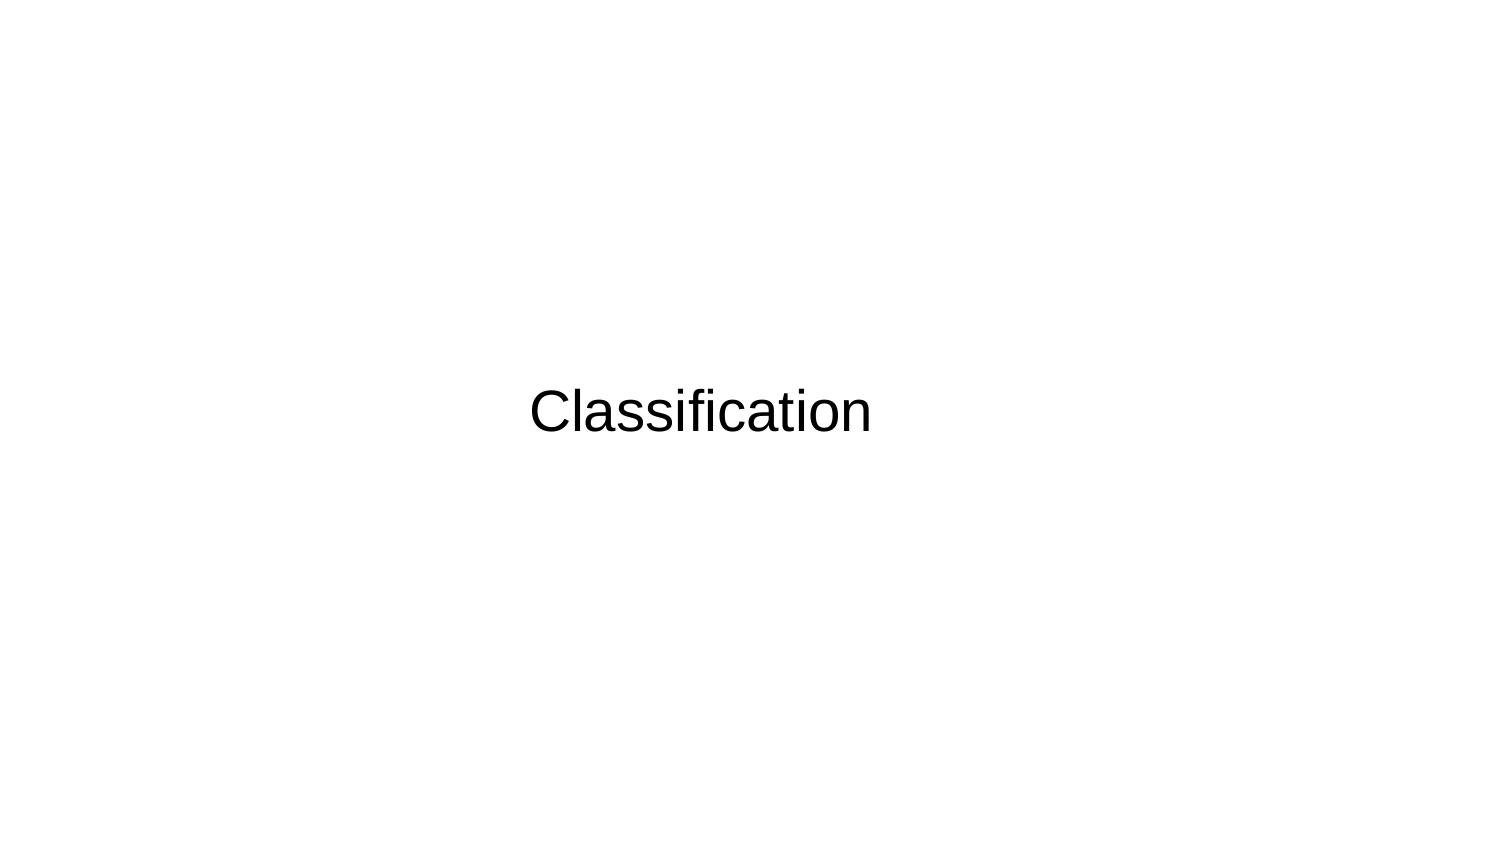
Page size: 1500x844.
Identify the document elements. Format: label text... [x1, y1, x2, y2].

title Classification [514, 358, 1500, 453]
